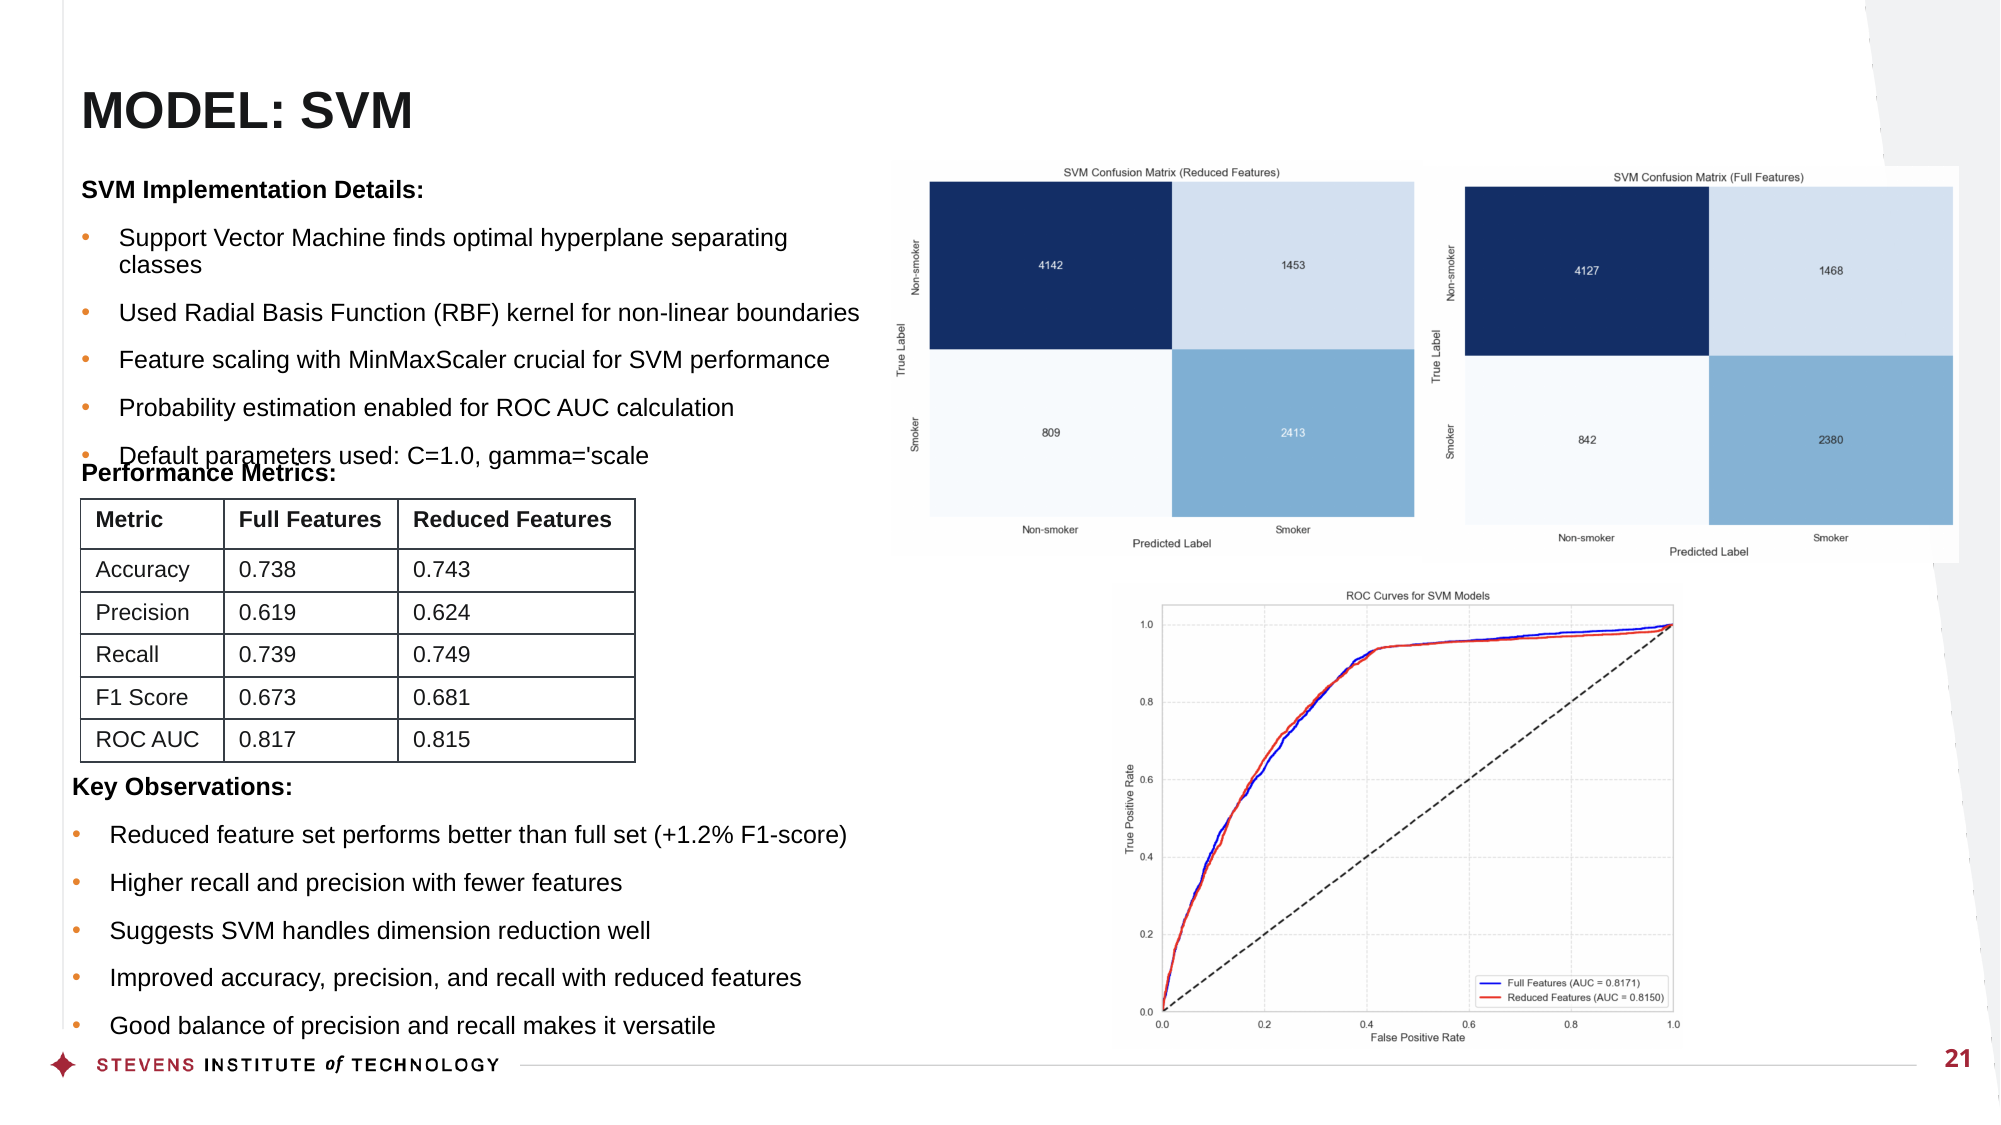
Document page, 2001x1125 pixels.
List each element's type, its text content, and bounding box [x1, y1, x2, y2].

table_cell Precision [81, 593, 223, 633]
table_cell Accuracy [81, 550, 223, 591]
table_cell 0.743 [399, 550, 634, 591]
table_header Full Features [225, 500, 397, 548]
table_cell 0.673 [225, 678, 397, 718]
table_header Reduced Features [399, 500, 634, 548]
slide_number 21 [1538, 1029, 1988, 1090]
table_cell 0.681 [399, 678, 634, 718]
table_cell F1 Score [81, 678, 223, 718]
table_cell ROC AUC [81, 720, 223, 761]
table_cell 0.624 [399, 593, 634, 633]
table_cell Recall [81, 635, 223, 676]
table_header Metric [81, 500, 223, 548]
title MODEL: SVM [66, 76, 1824, 169]
list Key Observations: Reduced feature set performs better than full set (+1.2% F1-score) Higher recall and precision with fewer features Suggests SVM handles dimension reduction well Improved accuracy, precision, and recall with reduced features Good balance of precision and recall makes it versatile [57, 766, 905, 1070]
picture [1112, 583, 1683, 1049]
table_cell 0.749 [399, 635, 634, 676]
picture [891, 160, 1959, 563]
table_cell 0.619 [225, 593, 397, 633]
table_cell 0.739 [225, 635, 397, 676]
text_box SVM Implementation Details: Support Vector Machine finds optimal hyperplane separating classes Used Radial Basis Function (RBF) kernel for non-linear boundaries Feature scaling with MinMaxScaler crucial for SVM performance Probability estimation enabled for ROC AUC calculation Default parameters used: C=1.0, gamma='scale [66, 169, 891, 495]
table_cell 0.815 [399, 720, 634, 761]
table_cell 0.817 [225, 720, 397, 761]
table_cell 0.738 [225, 550, 397, 591]
